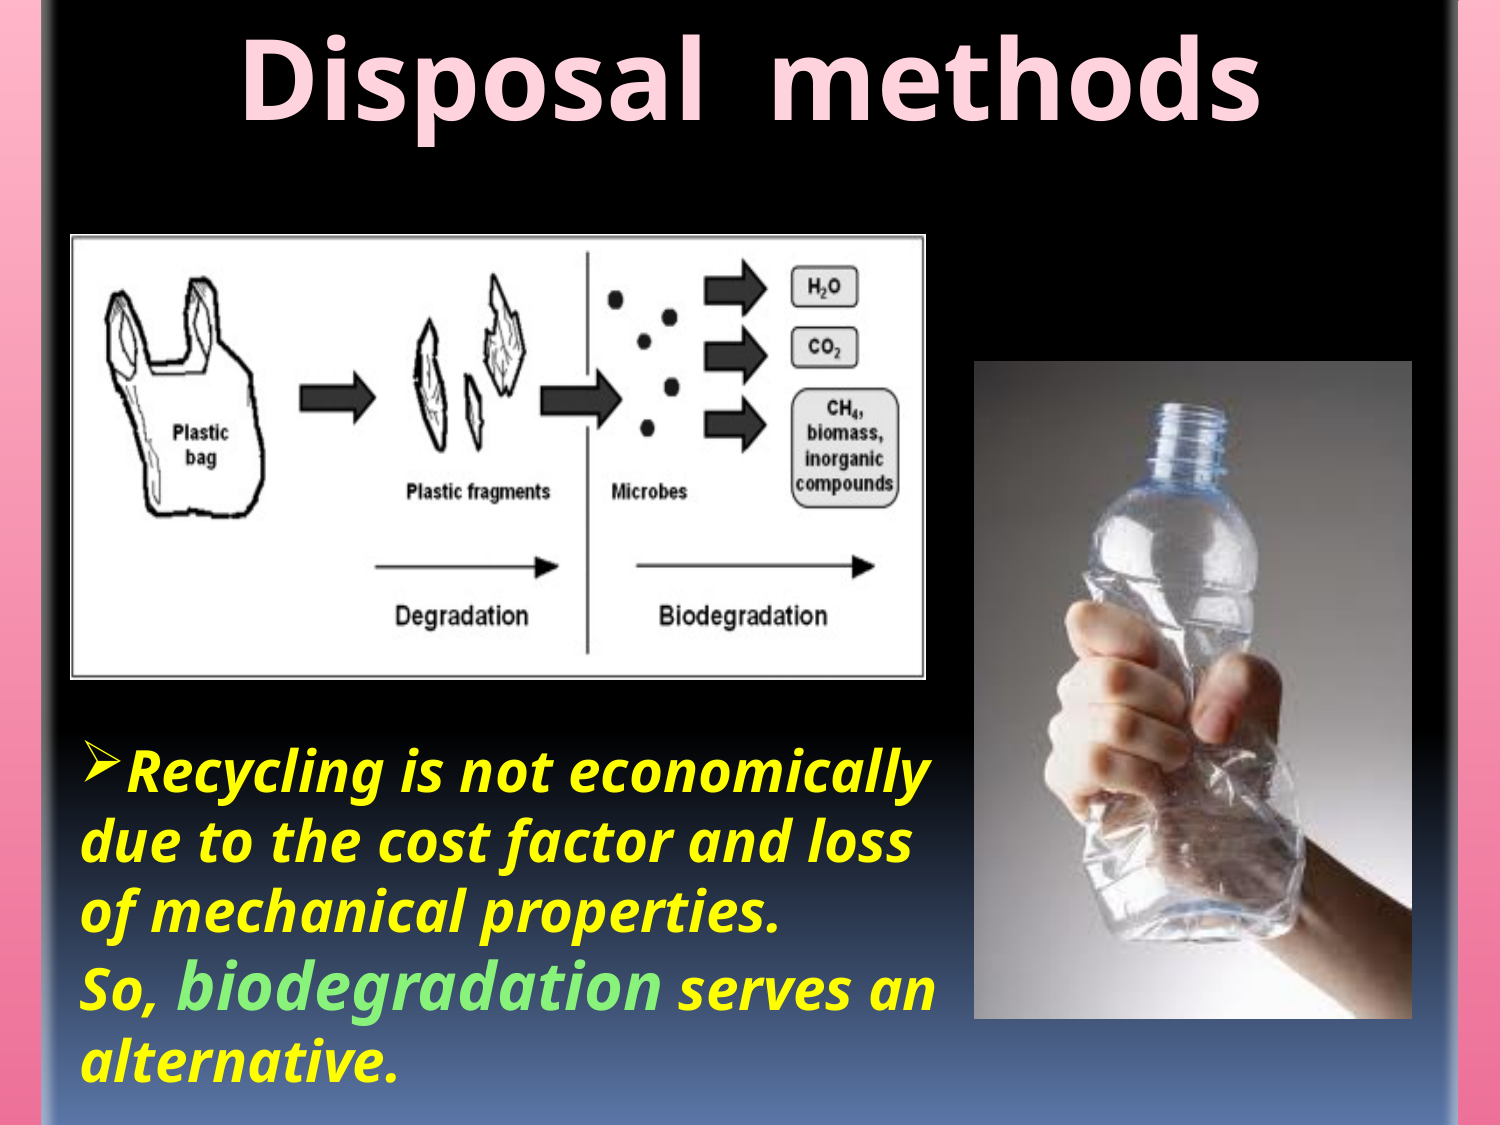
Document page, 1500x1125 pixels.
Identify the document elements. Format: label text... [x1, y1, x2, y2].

picture [69, 233, 927, 681]
text_box Disposal methods [55, 0, 1447, 150]
text_box Recycling is not economically due to the cost factor and loss of mechanical properties. So, biodegradation serves an alternative. [64, 726, 997, 1125]
text_box [1458, 0, 1500, 1125]
picture [973, 361, 1412, 1019]
text_box [0, 0, 42, 1125]
